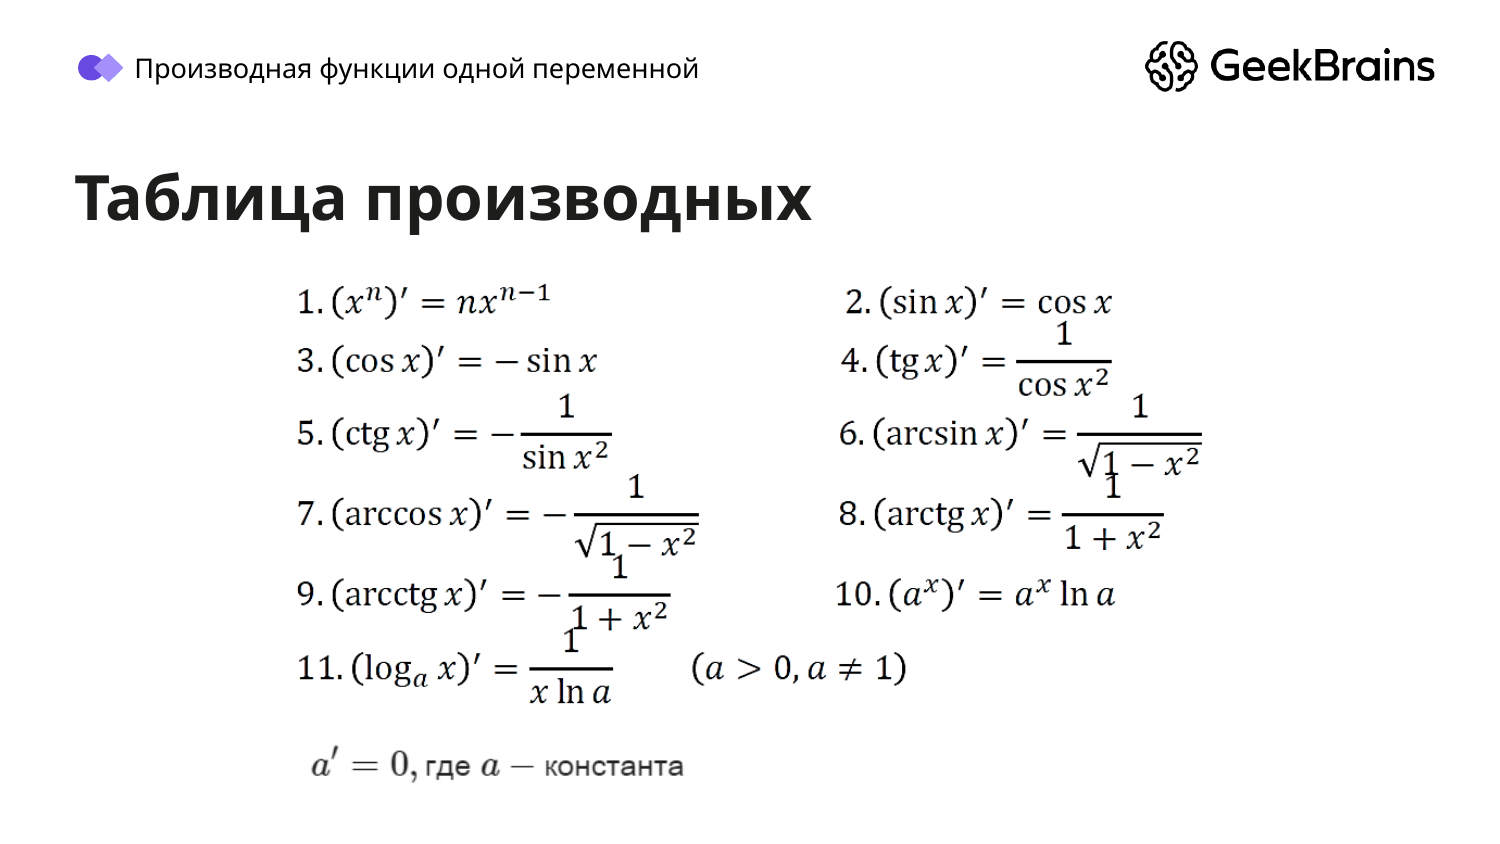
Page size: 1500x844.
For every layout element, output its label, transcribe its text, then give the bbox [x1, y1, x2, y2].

text_box [78, 54, 102, 81]
text_box Таблица производных [74, 168, 1215, 220]
text_box [93, 53, 124, 82]
picture [260, 276, 1240, 802]
title Производная функции одной переменной [134, 39, 901, 83]
picture [1145, 39, 1435, 93]
